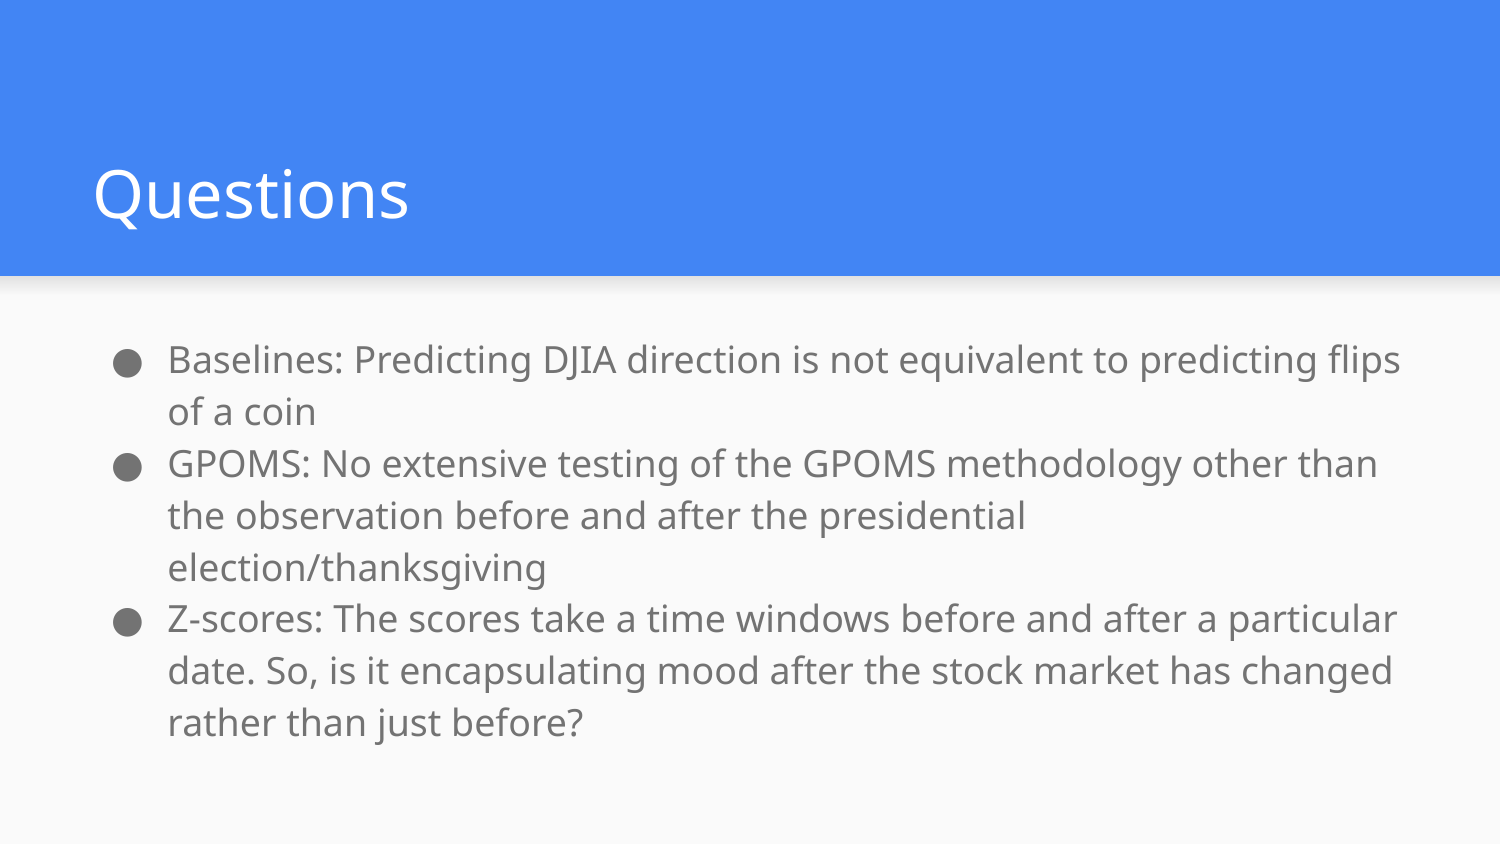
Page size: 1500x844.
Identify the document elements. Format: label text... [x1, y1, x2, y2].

title Questions [77, 121, 1427, 248]
list Baselines: Predicting DJIA direction is not equivalent to predicting flips of a coin GPOMS: No extensive testing of the GPOMS methodology other than the observation before and after the presidential election/thanksgiving Z-scores: The scores take a time windows before and after a particular date. So, is it encapsulating mood after the stock market has changed rather than just before? [77, 314, 1427, 760]
text_box [98, 203, 1393, 314]
